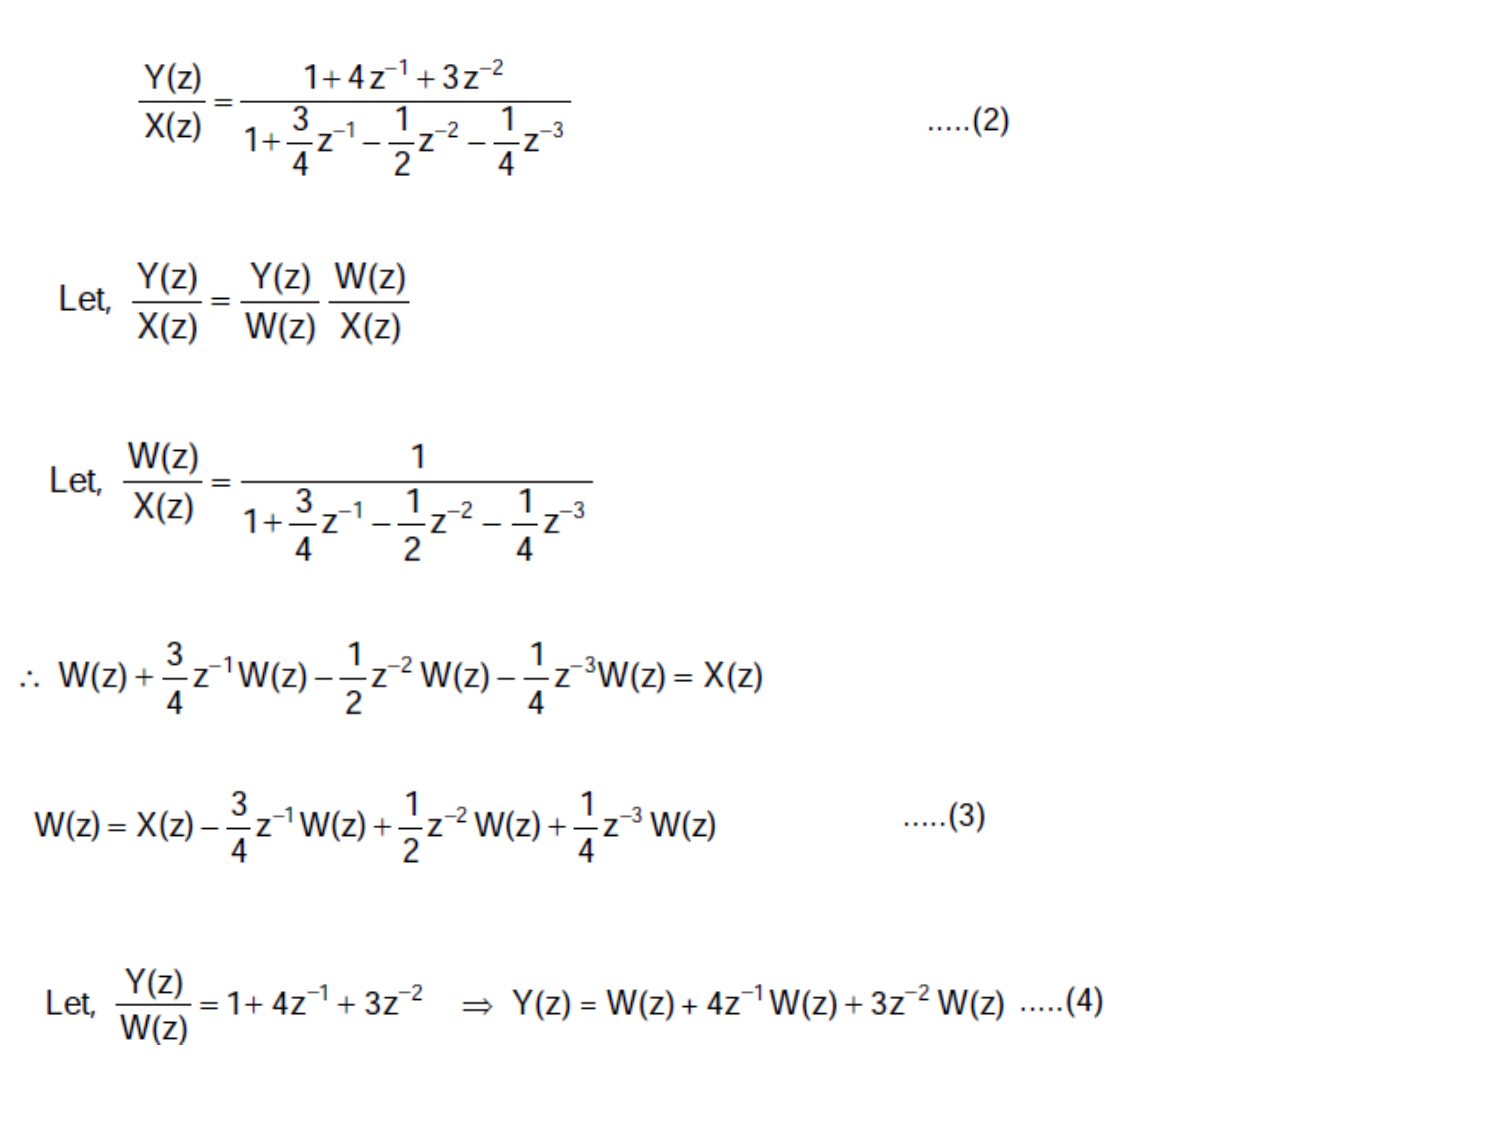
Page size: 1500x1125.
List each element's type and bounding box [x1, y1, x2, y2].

picture [37, 937, 1118, 1045]
picture [24, 424, 611, 576]
picture [37, 237, 443, 359]
picture [0, 599, 781, 728]
picture [124, 37, 1026, 195]
picture [0, 762, 991, 868]
